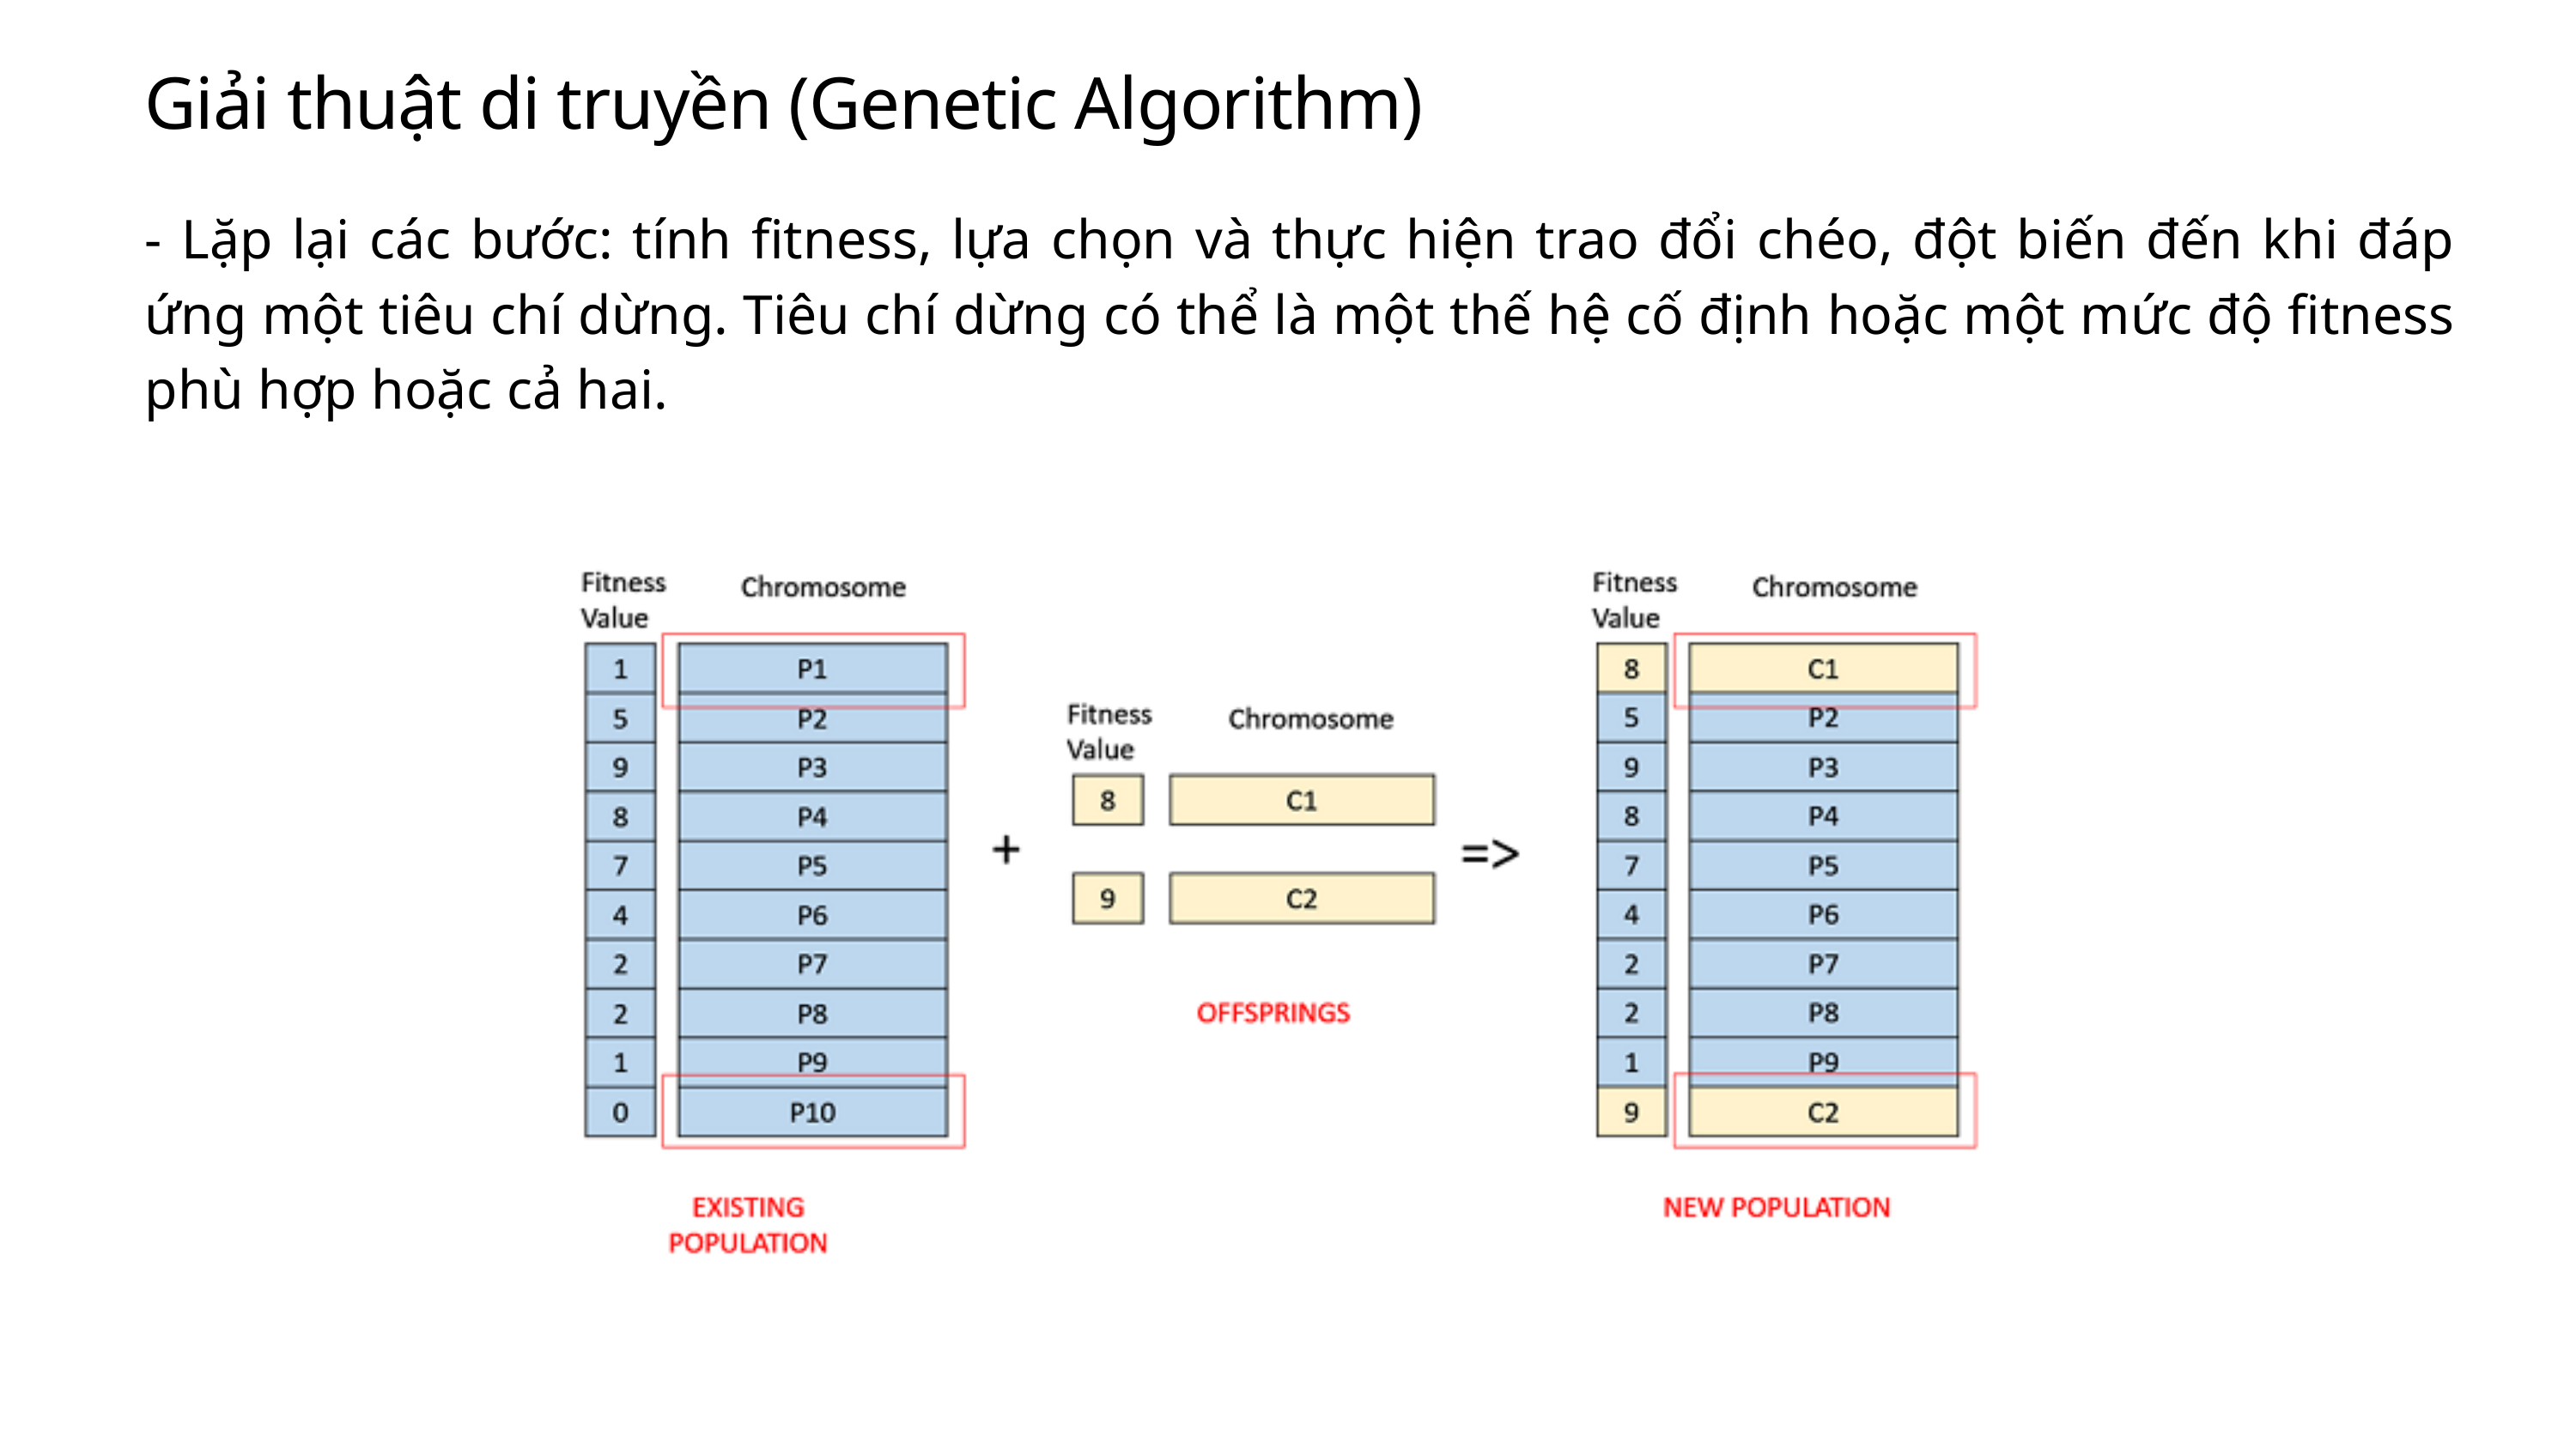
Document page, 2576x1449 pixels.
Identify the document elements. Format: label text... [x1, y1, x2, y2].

text_box Giải thuật di truyền (Genetic Algorithm) [144, 58, 1889, 144]
text_box - Lặp lại các bước: tính fitness, lựa chọn và thực hiện trao đổi chéo, đột biến đến khi đáp ứng một tiêu chí dừng. Tiêu chí dừng có thể là một thế hệ cố định hoặc một mức độ fitness phù hợp hoặc cả hai. [144, 194, 2458, 421]
picture [563, 541, 2013, 1276]
